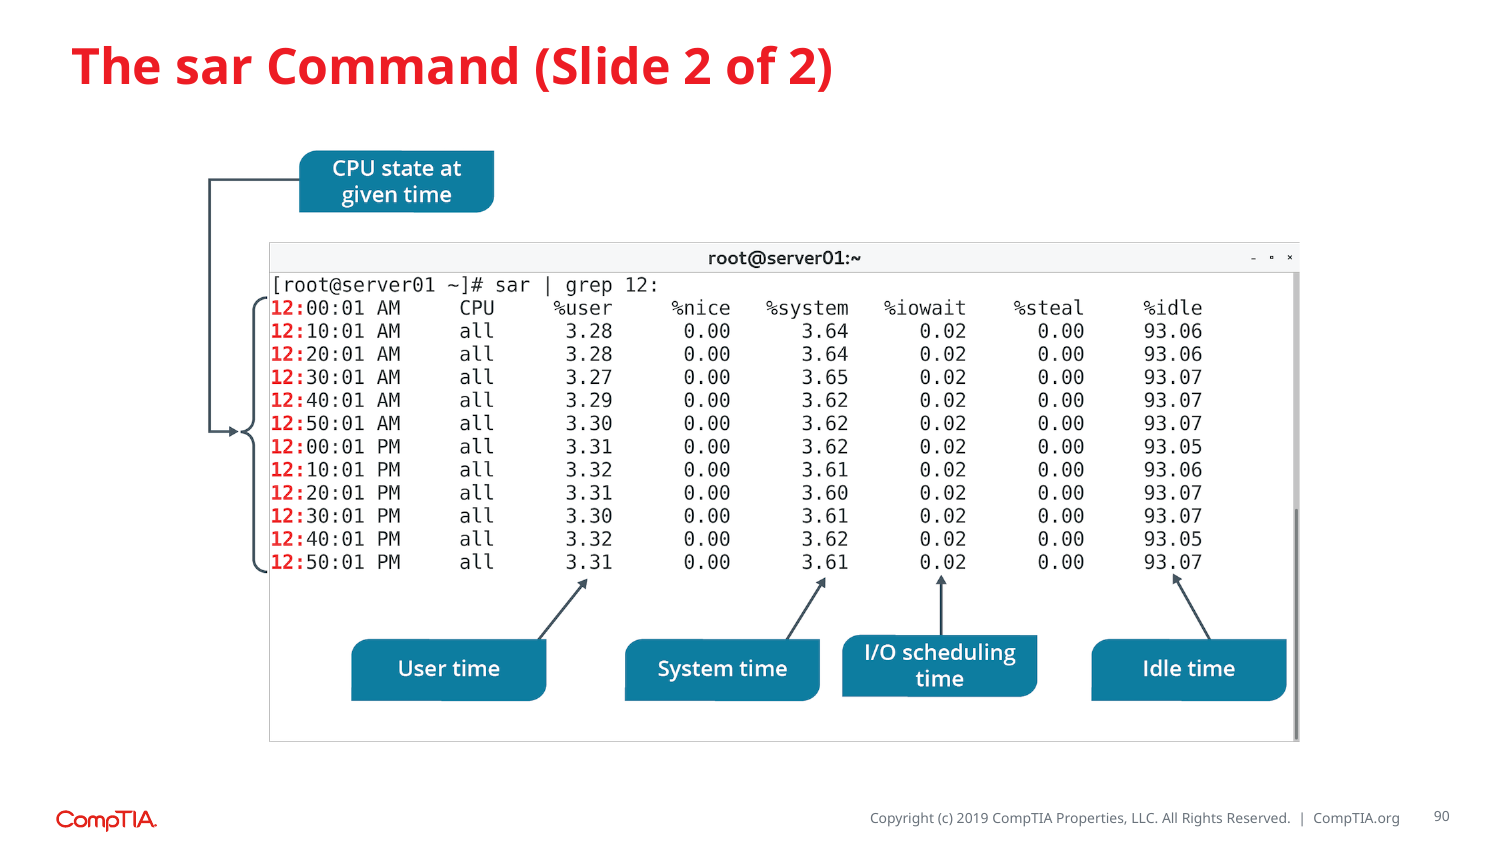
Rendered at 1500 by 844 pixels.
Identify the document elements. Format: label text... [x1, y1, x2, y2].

title The sar Command (Slide 2 of 2) [56, 12, 1444, 117]
slide_number 90 [1407, 800, 1450, 835]
picture [200, 134, 1300, 742]
